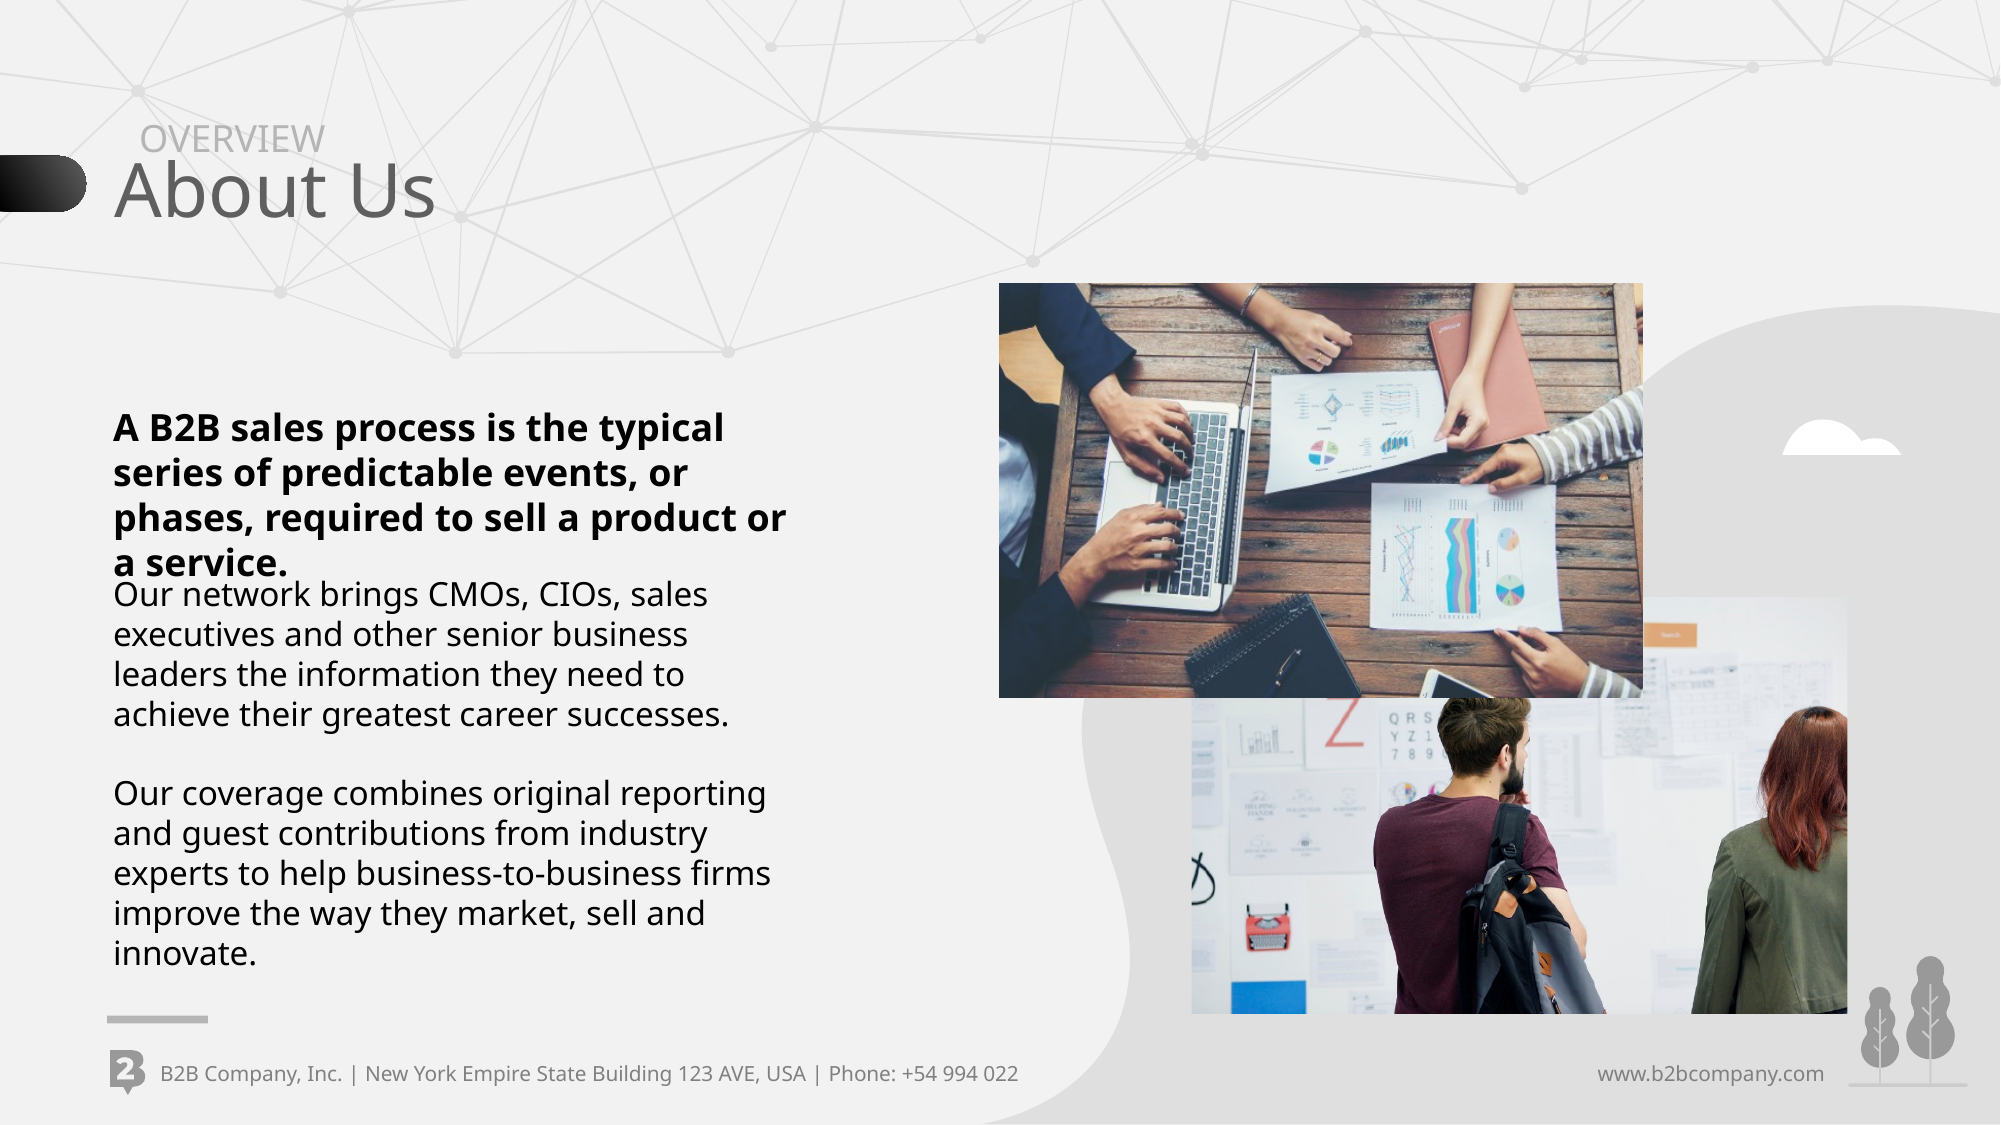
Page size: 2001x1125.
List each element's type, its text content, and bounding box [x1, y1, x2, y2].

text_box OVERVIEW [124, 84, 341, 168]
text_box Our network brings CMOs, CIOs, sales executives and other senior business leaders the information they need to achieve their greatest career successes. Our coverage combines original reporting and guest contributions from industry experts to help business-to-business firms improve the way they market, sell and innovate. [98, 565, 808, 980]
title About Us [99, 144, 712, 293]
footer B2B Company, Inc. | New York Empire State Building 123 AVE, USA | Phone: +54 994 022 [145, 1042, 1130, 1103]
picture [999, 283, 1848, 1014]
text_box A B2B sales process is the typical series of predictable events, or phases, required to sell a product or a service. [98, 396, 813, 591]
